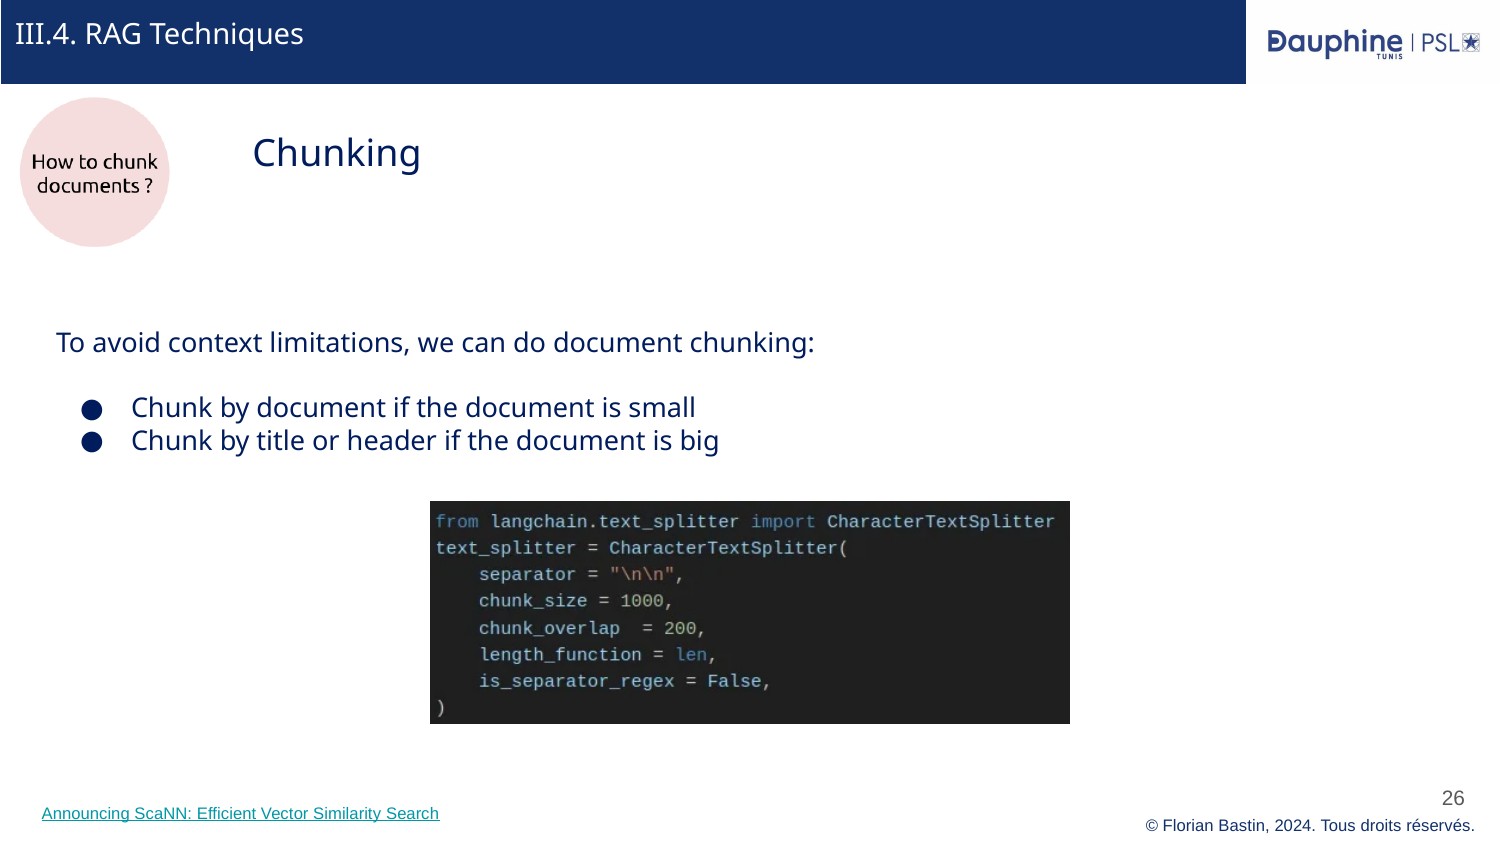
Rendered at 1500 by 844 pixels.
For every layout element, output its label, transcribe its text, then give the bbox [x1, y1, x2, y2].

title III.4. RAG Techniques [0, 0, 1246, 85]
slide_number ‹#› [1389, 764, 1480, 830]
picture [1246, 0, 1500, 85]
picture [429, 501, 1070, 724]
text_box Announcing ScaNN: Efficient Vector Similarity Search [26, 787, 623, 844]
picture [5, 84, 188, 253]
list Chunking [237, 102, 1064, 202]
text_box To avoid context limitations, we can do document chunking: Chunk by document if the document is small Chunk by title or header if the document is big [41, 310, 1344, 679]
